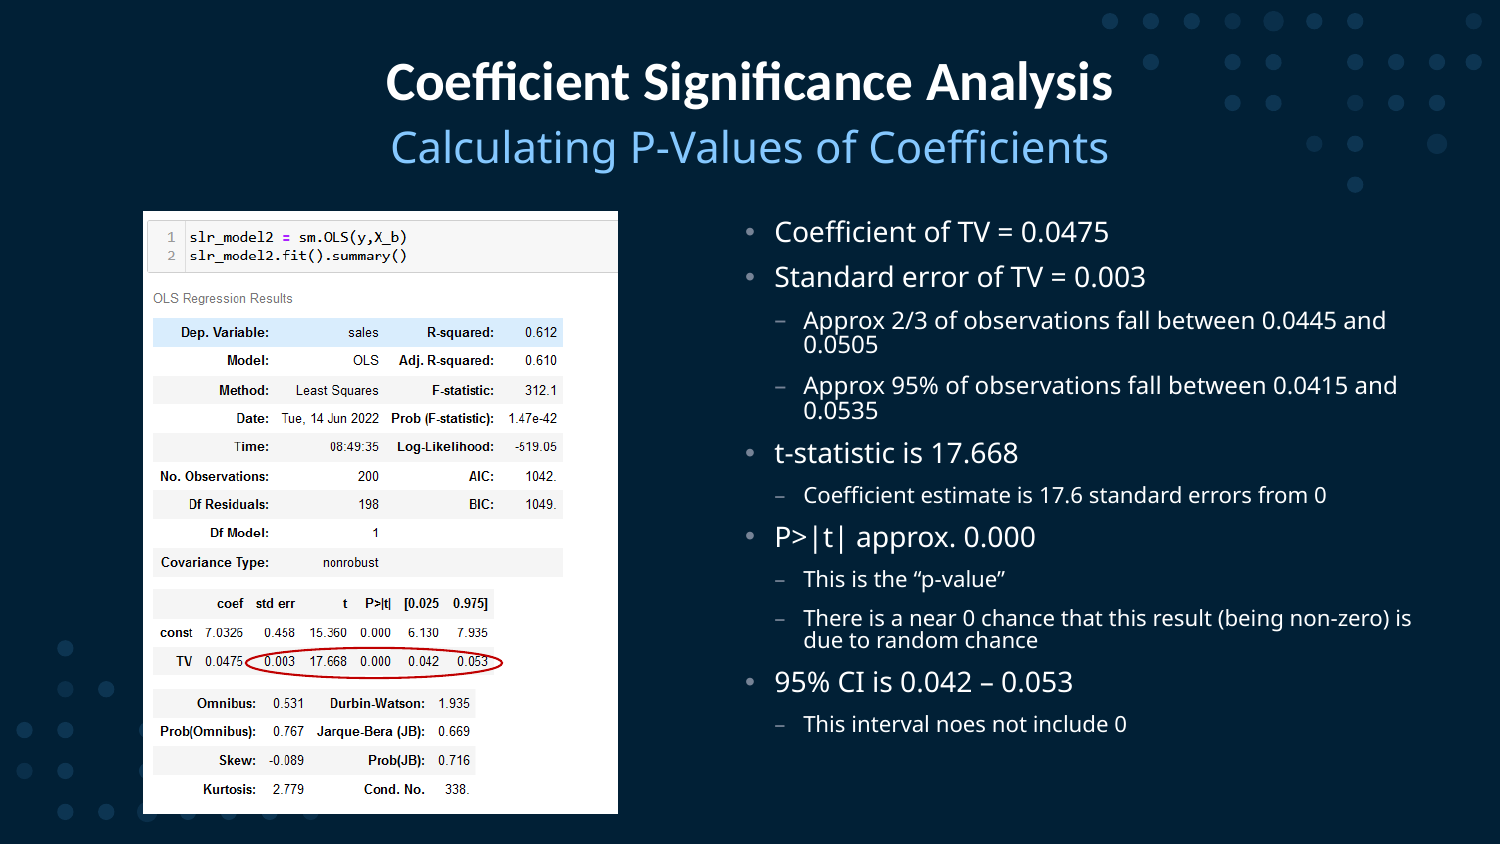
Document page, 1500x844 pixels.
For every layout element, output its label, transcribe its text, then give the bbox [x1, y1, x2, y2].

title Coefficient Significance Analysis [103, 44, 1397, 120]
list Calculating P-Values of Coefficients [103, 120, 1397, 196]
list Coefficient of TV = 0.0475 Standard error of TV = 0.003 Approx 2/3 of observations fall between 0.0445 and 0.0505 Approx 95% of observations fall between 0.0415 and 0.0535 t-statistic is 17.668 Coefficient estimate is 17.6 standard errors from 0 P>|t| approx. 0.000 This is the “p-value” There is a near 0 chance that this result (being non-zero) is due to random chance 95% CI is 0.042 – 0.053 This interval noes not include 0 [730, 212, 1462, 748]
picture [143, 211, 618, 814]
